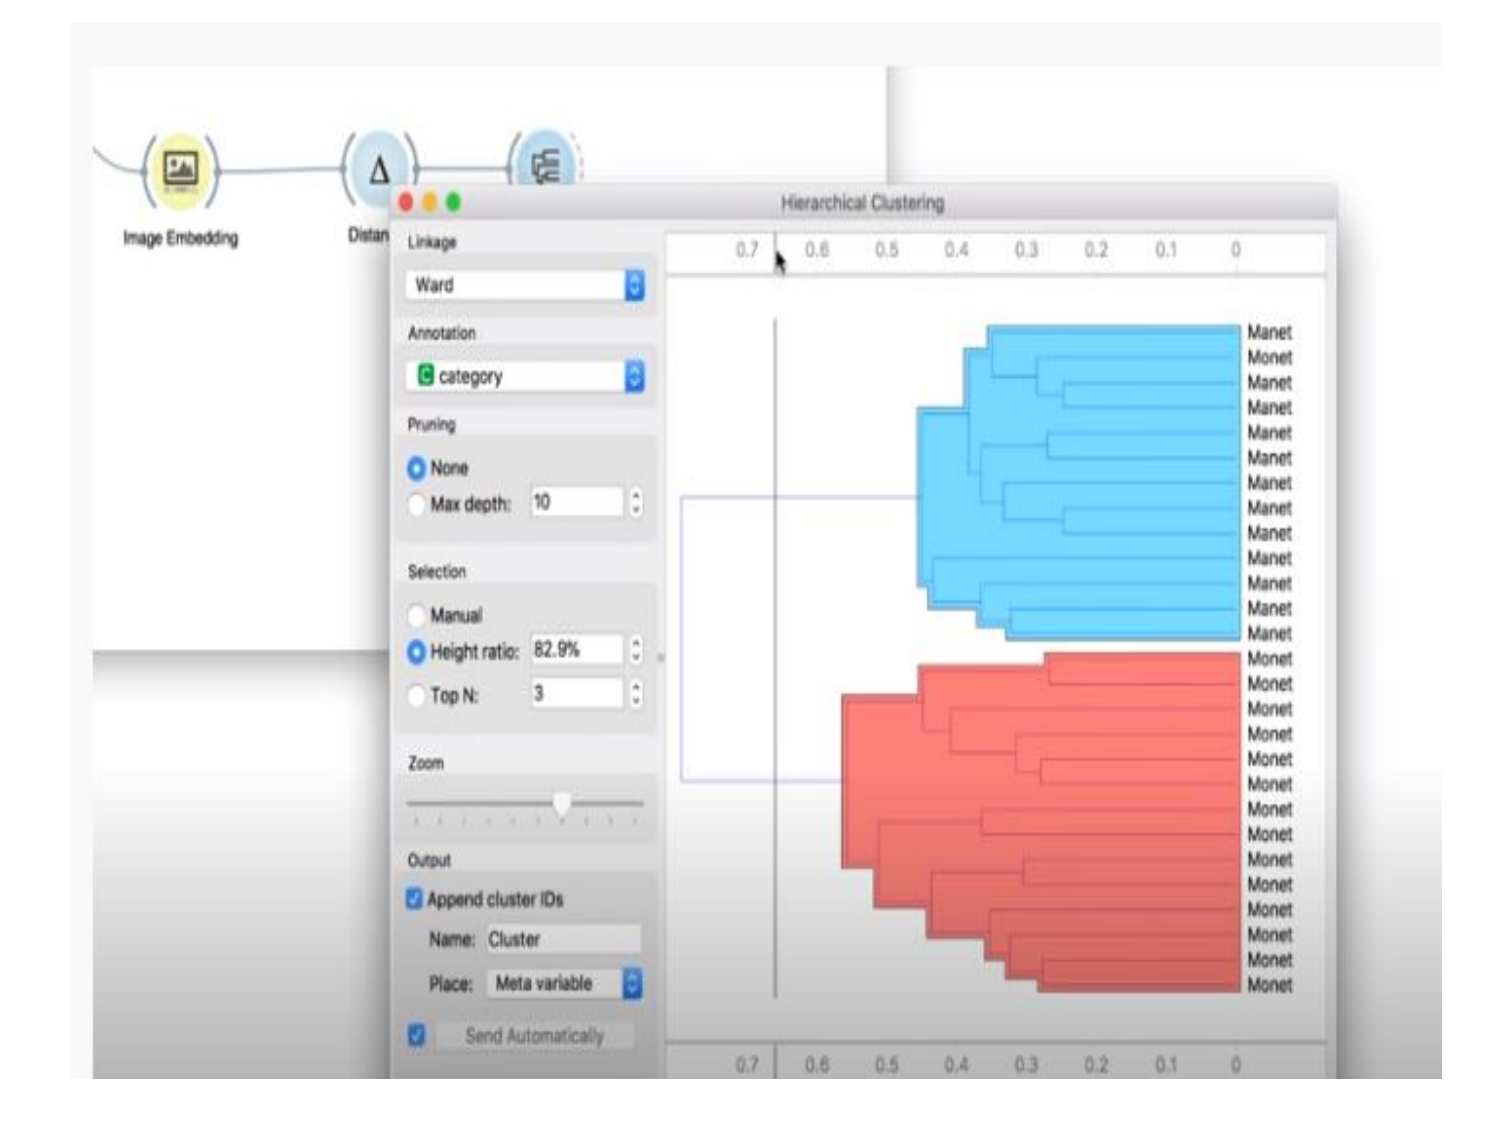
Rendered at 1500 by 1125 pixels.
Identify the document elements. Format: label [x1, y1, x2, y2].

list [70, 23, 1442, 1079]
